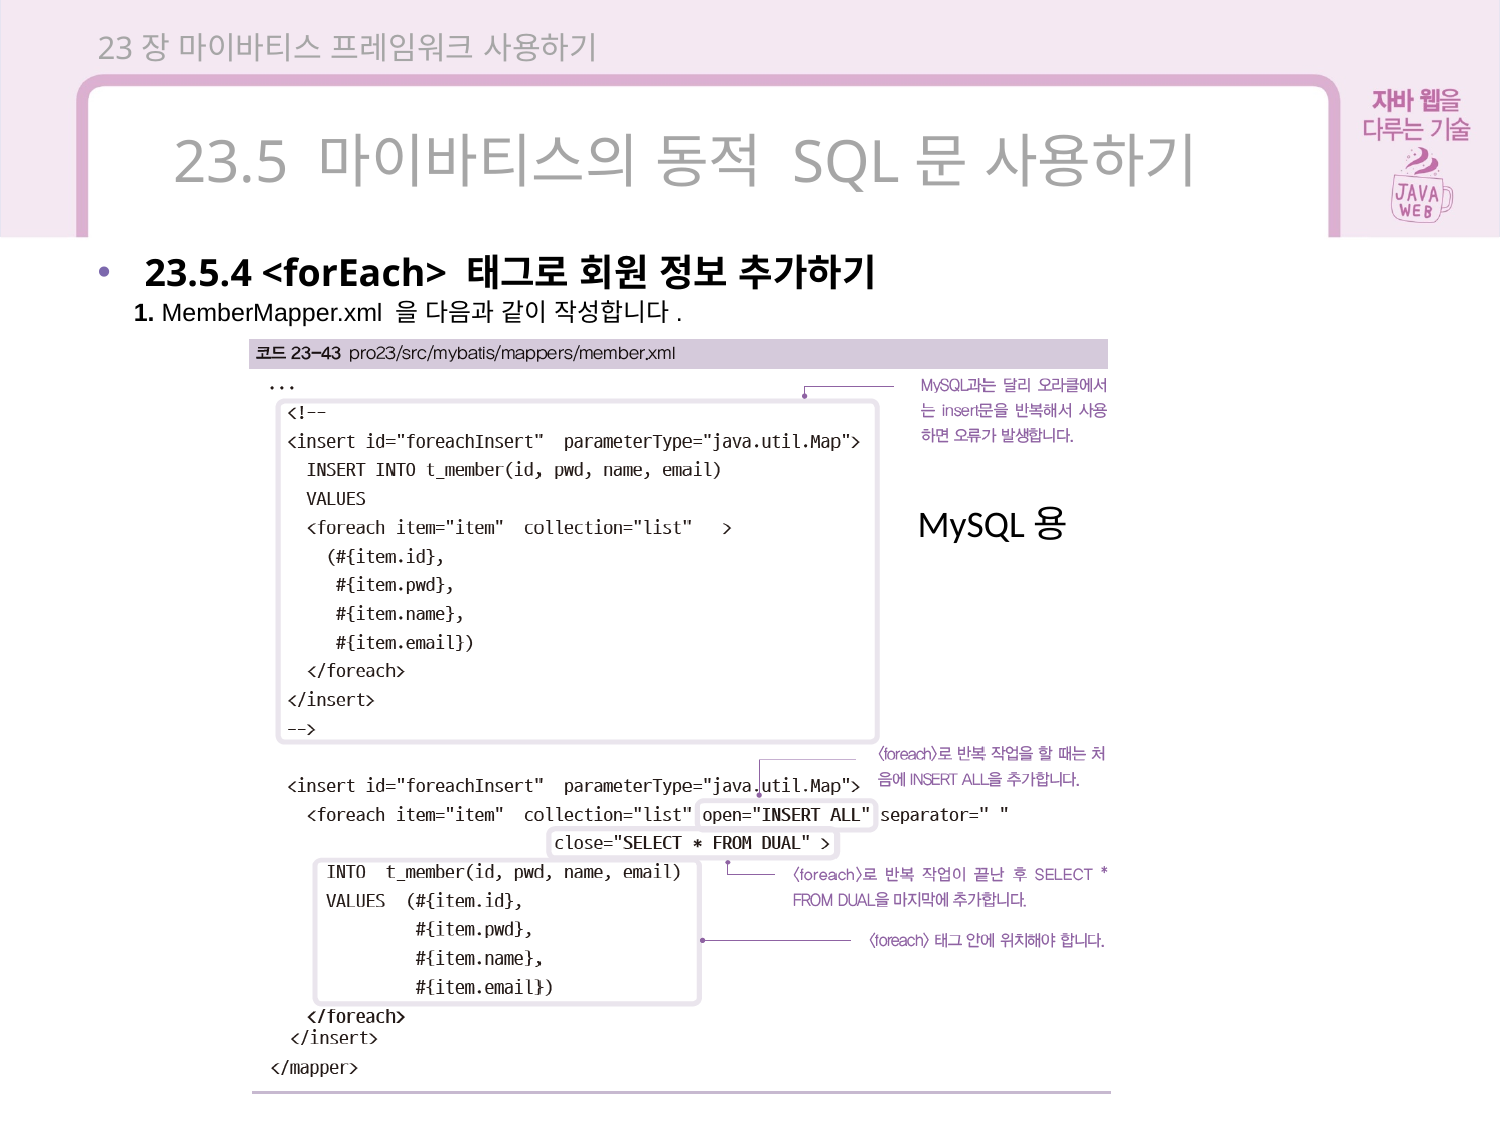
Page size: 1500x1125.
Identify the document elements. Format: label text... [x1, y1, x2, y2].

text_box 23.5.4 <forEach> 태그로 회원 정보 추가하기 [82, 218, 1402, 302]
text_box 23장 마이바티스 프레임워크 사용하기 [82, 0, 1133, 74]
picture [0, 0, 1500, 1125]
text_box 23.5 마이바티스의 동적 SQL문 사용하기 [104, 117, 1268, 202]
text_box 1. MemberMapper.xml 을 다음과 같이 작성합니다. [118, 288, 1293, 334]
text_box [244, 334, 1133, 1104]
